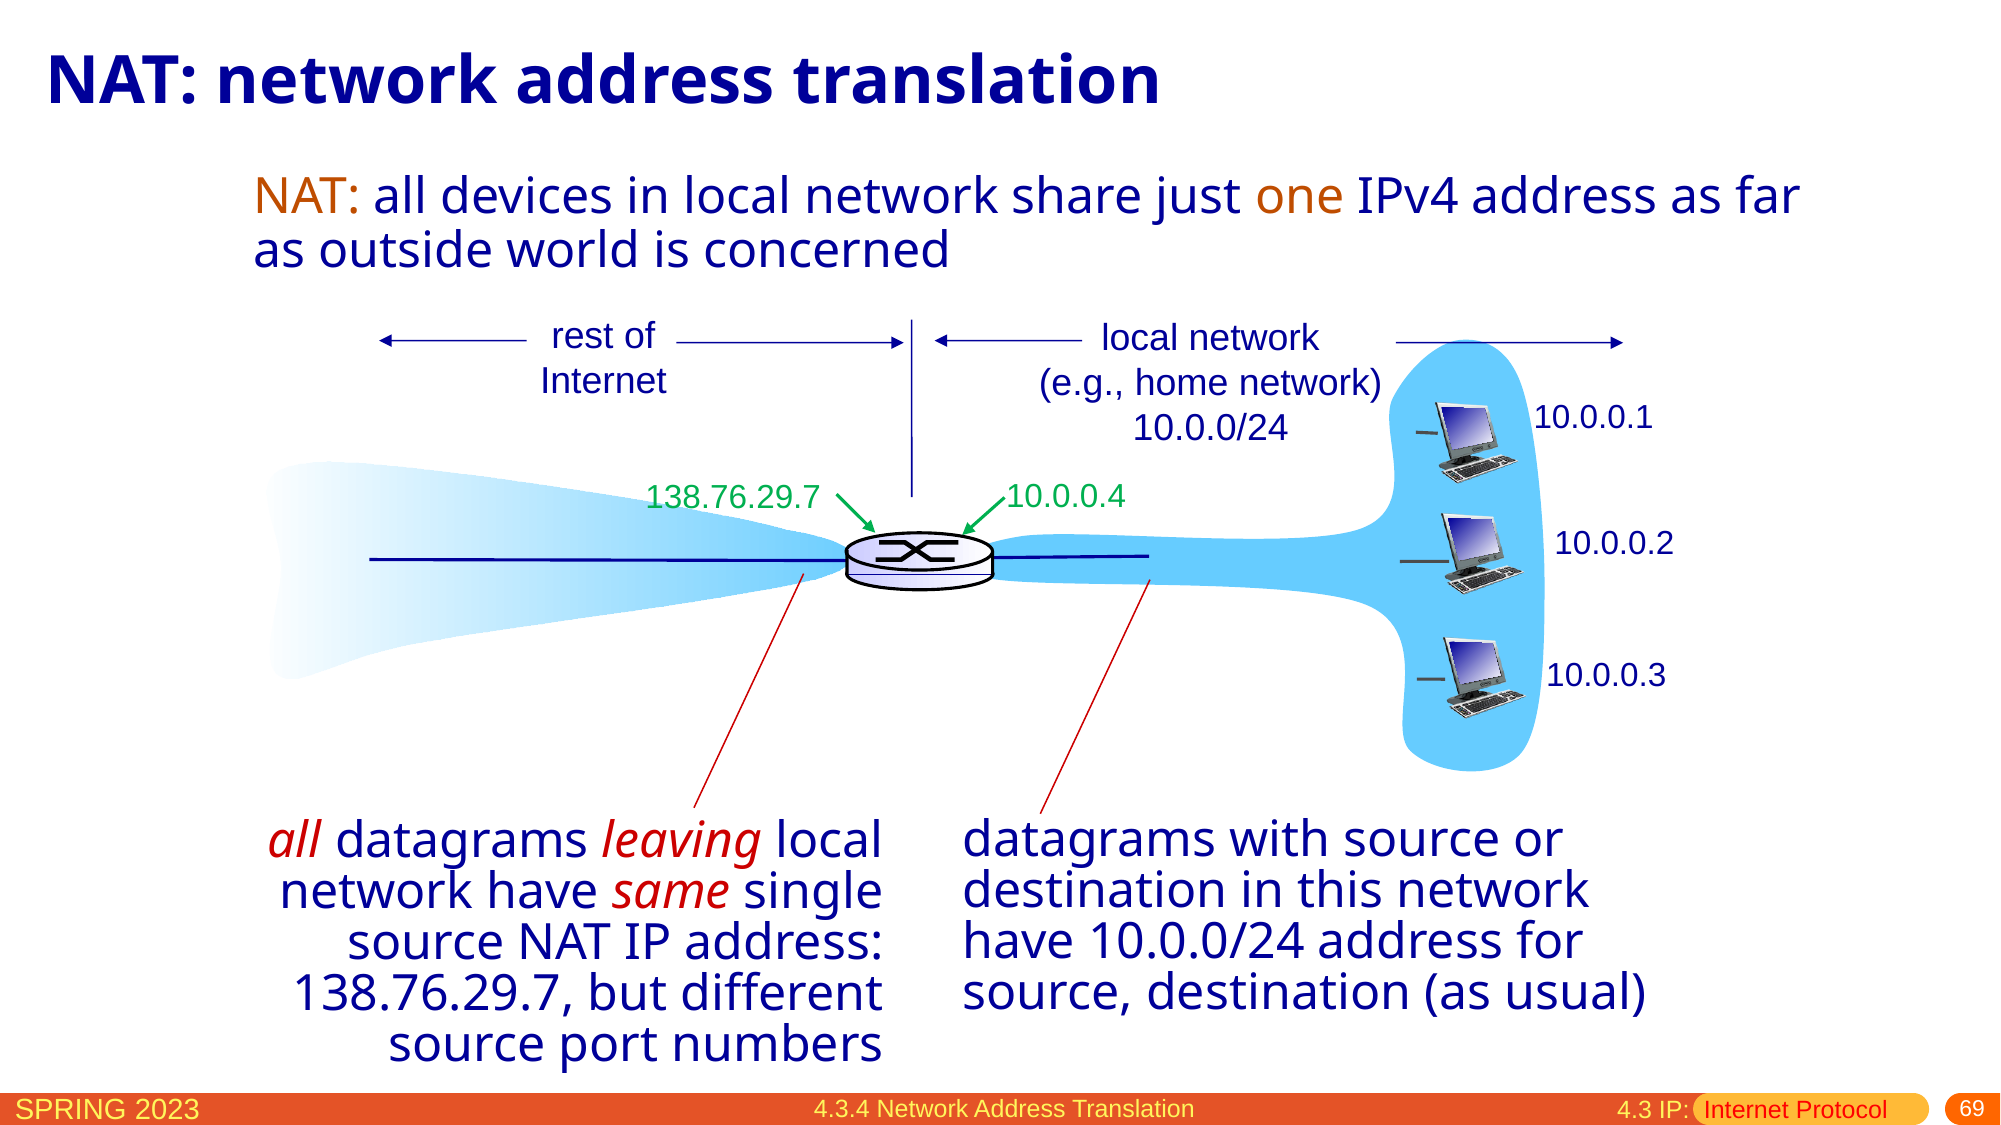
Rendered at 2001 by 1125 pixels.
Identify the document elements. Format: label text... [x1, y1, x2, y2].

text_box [1438, 509, 1545, 602]
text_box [845, 532, 994, 590]
text_box [266, 461, 839, 571]
text_box 4.3 IP: Internet Protocol [1602, 1086, 1934, 1125]
text_box local network (e.g., home network) 10.0.0/24 [1024, 305, 1398, 456]
text_box datagrams with source or destination in this network have 10.0.0/24 address for source, destination (as usual) [947, 808, 1662, 1028]
text_box 4.3.4 Network Address Translation (NAT) [799, 1085, 1281, 1125]
title NAT: network address translation [30, 2, 1358, 152]
text_box [997, 343, 1545, 772]
text_box [963, 497, 1005, 531]
text_box 10.0.0.4 [991, 466, 1142, 522]
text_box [1439, 632, 1546, 725]
text_box [934, 334, 1083, 347]
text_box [231, 573, 899, 1083]
text_box 10.0.0.3 [1550, 646, 1682, 701]
text_box NAT: all devices in local network share just one IPv4 address as far as outside world is concerned [199, 162, 1818, 286]
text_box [369, 303, 904, 561]
text_box 10.0.0.1 [1518, 387, 1669, 443]
text_box [1395, 336, 1624, 349]
text_box 10.0.0.2 [1548, 513, 1690, 569]
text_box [1431, 398, 1538, 491]
